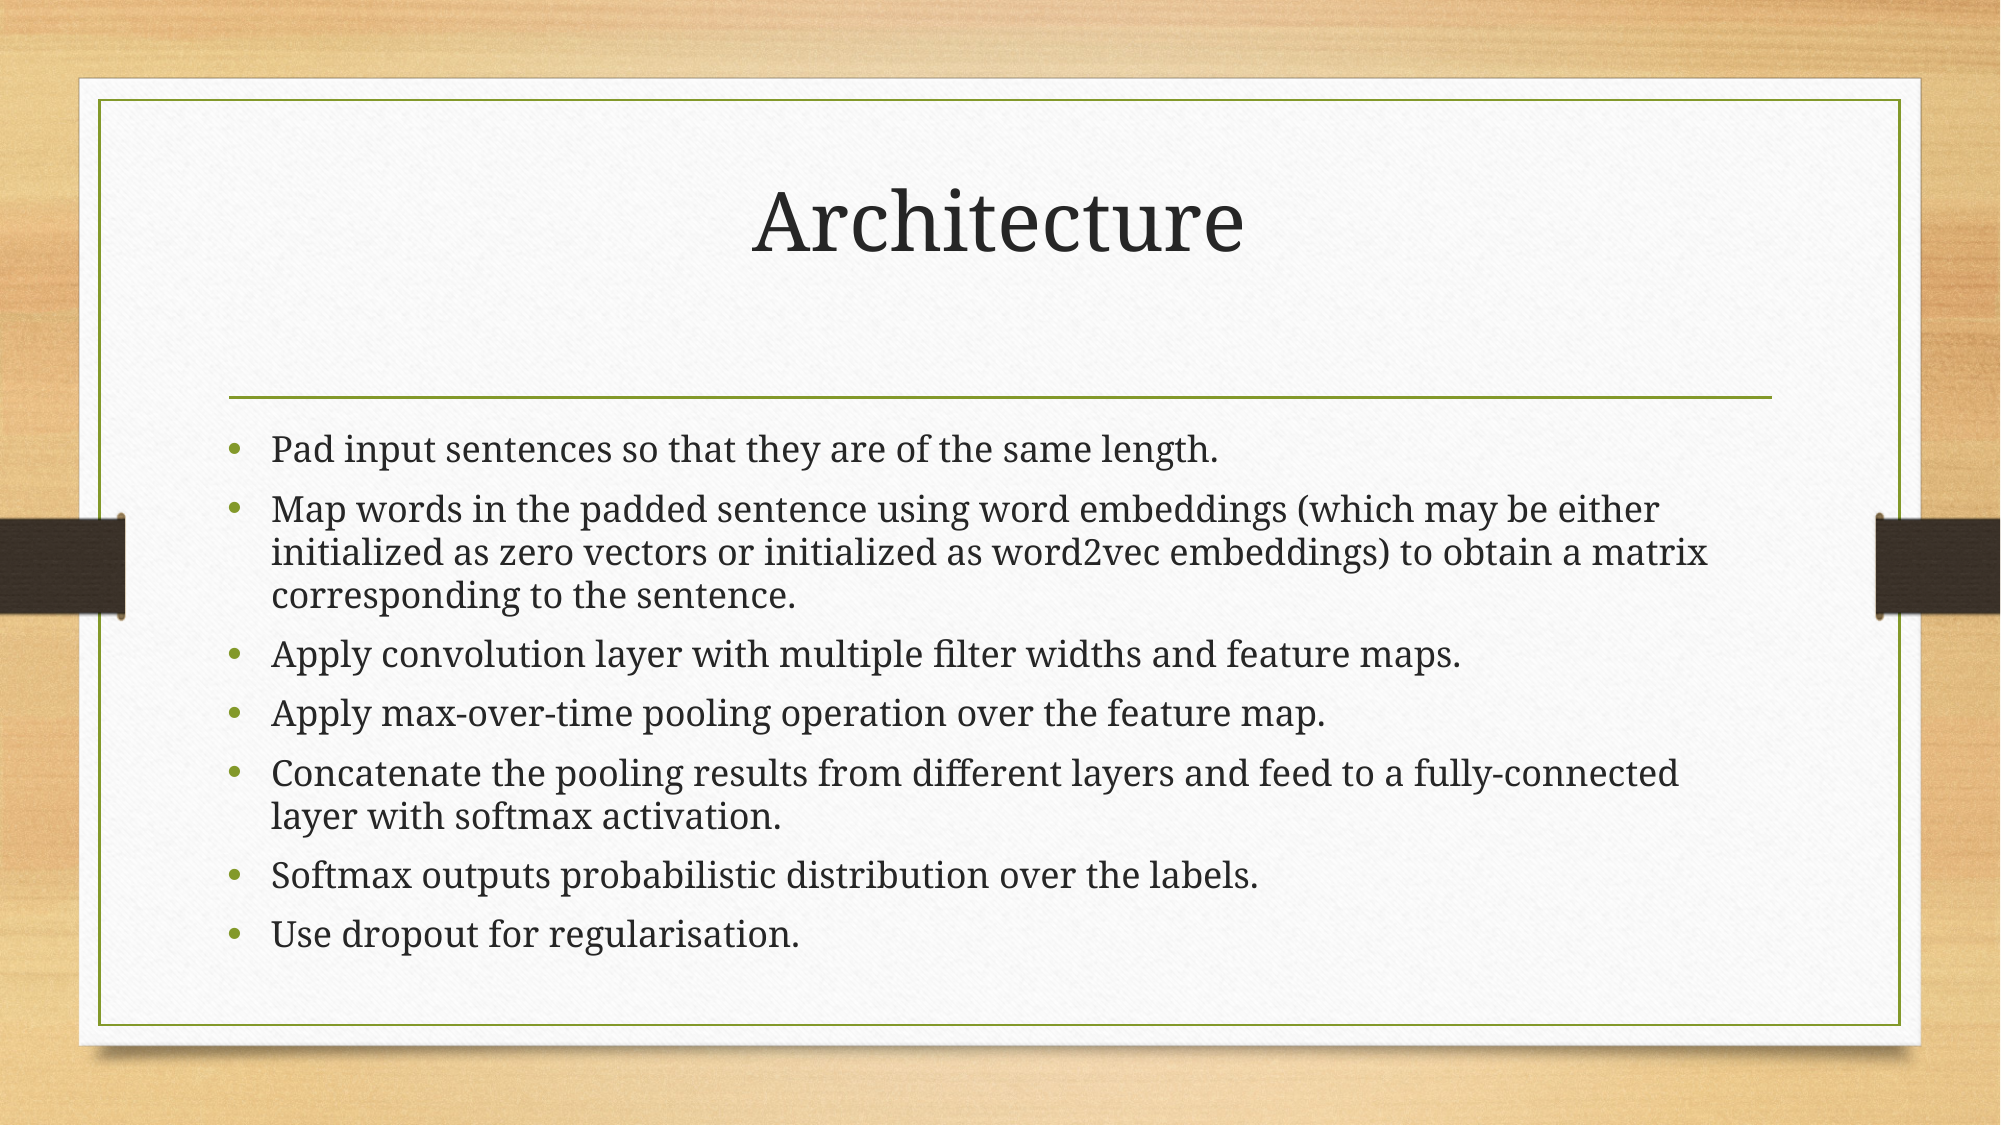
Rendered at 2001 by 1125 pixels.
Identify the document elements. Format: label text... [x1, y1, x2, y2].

title Architecture [212, 161, 1788, 375]
list Pad input sentences so that they are of the same length. Map words in the padded sentence using word embeddings (which may be either initialized as zero vectors or initialized as word2vec embeddings) to obtain a matrix corresponding to the sentence. Apply convolution layer with multiple filter widths and feature maps. Apply max-over-time pooling operation over the feature map. Concatenate the pooling results from different layers and feed to a fully-connected layer with softmax activation. Softmax outputs probabilistic distribution over the labels. Use dropout for regularisation. [212, 419, 1788, 964]
picture [0, 0, 2001, 1125]
